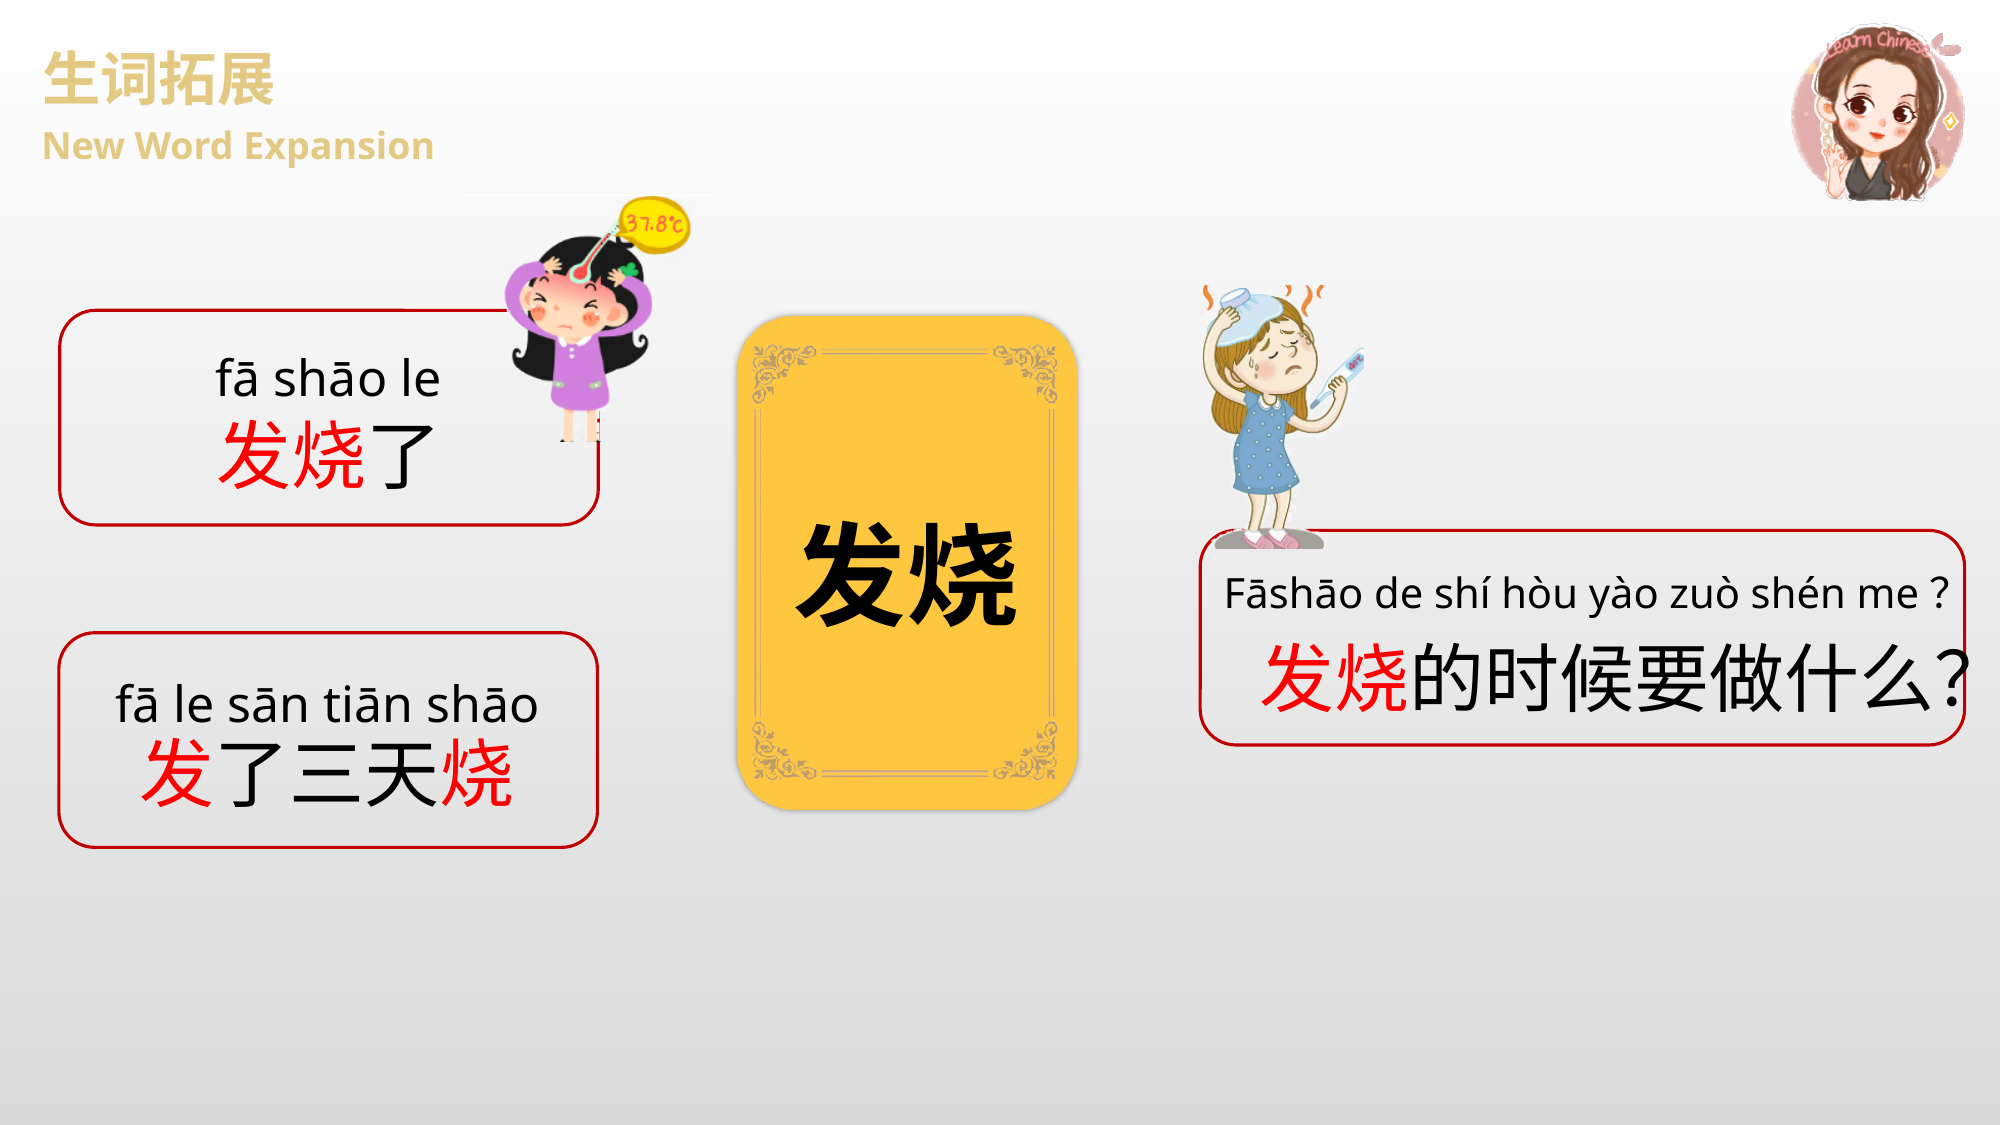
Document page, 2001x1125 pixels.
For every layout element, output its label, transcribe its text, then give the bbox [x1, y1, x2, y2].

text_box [57, 310, 599, 848]
picture [458, 195, 712, 442]
picture [1201, 285, 1364, 549]
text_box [1193, 530, 2000, 745]
text_box 生词拓展 [27, 35, 291, 115]
text_box New Word Expansion [26, 115, 451, 175]
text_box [728, 307, 1085, 818]
picture [1758, 0, 1998, 240]
